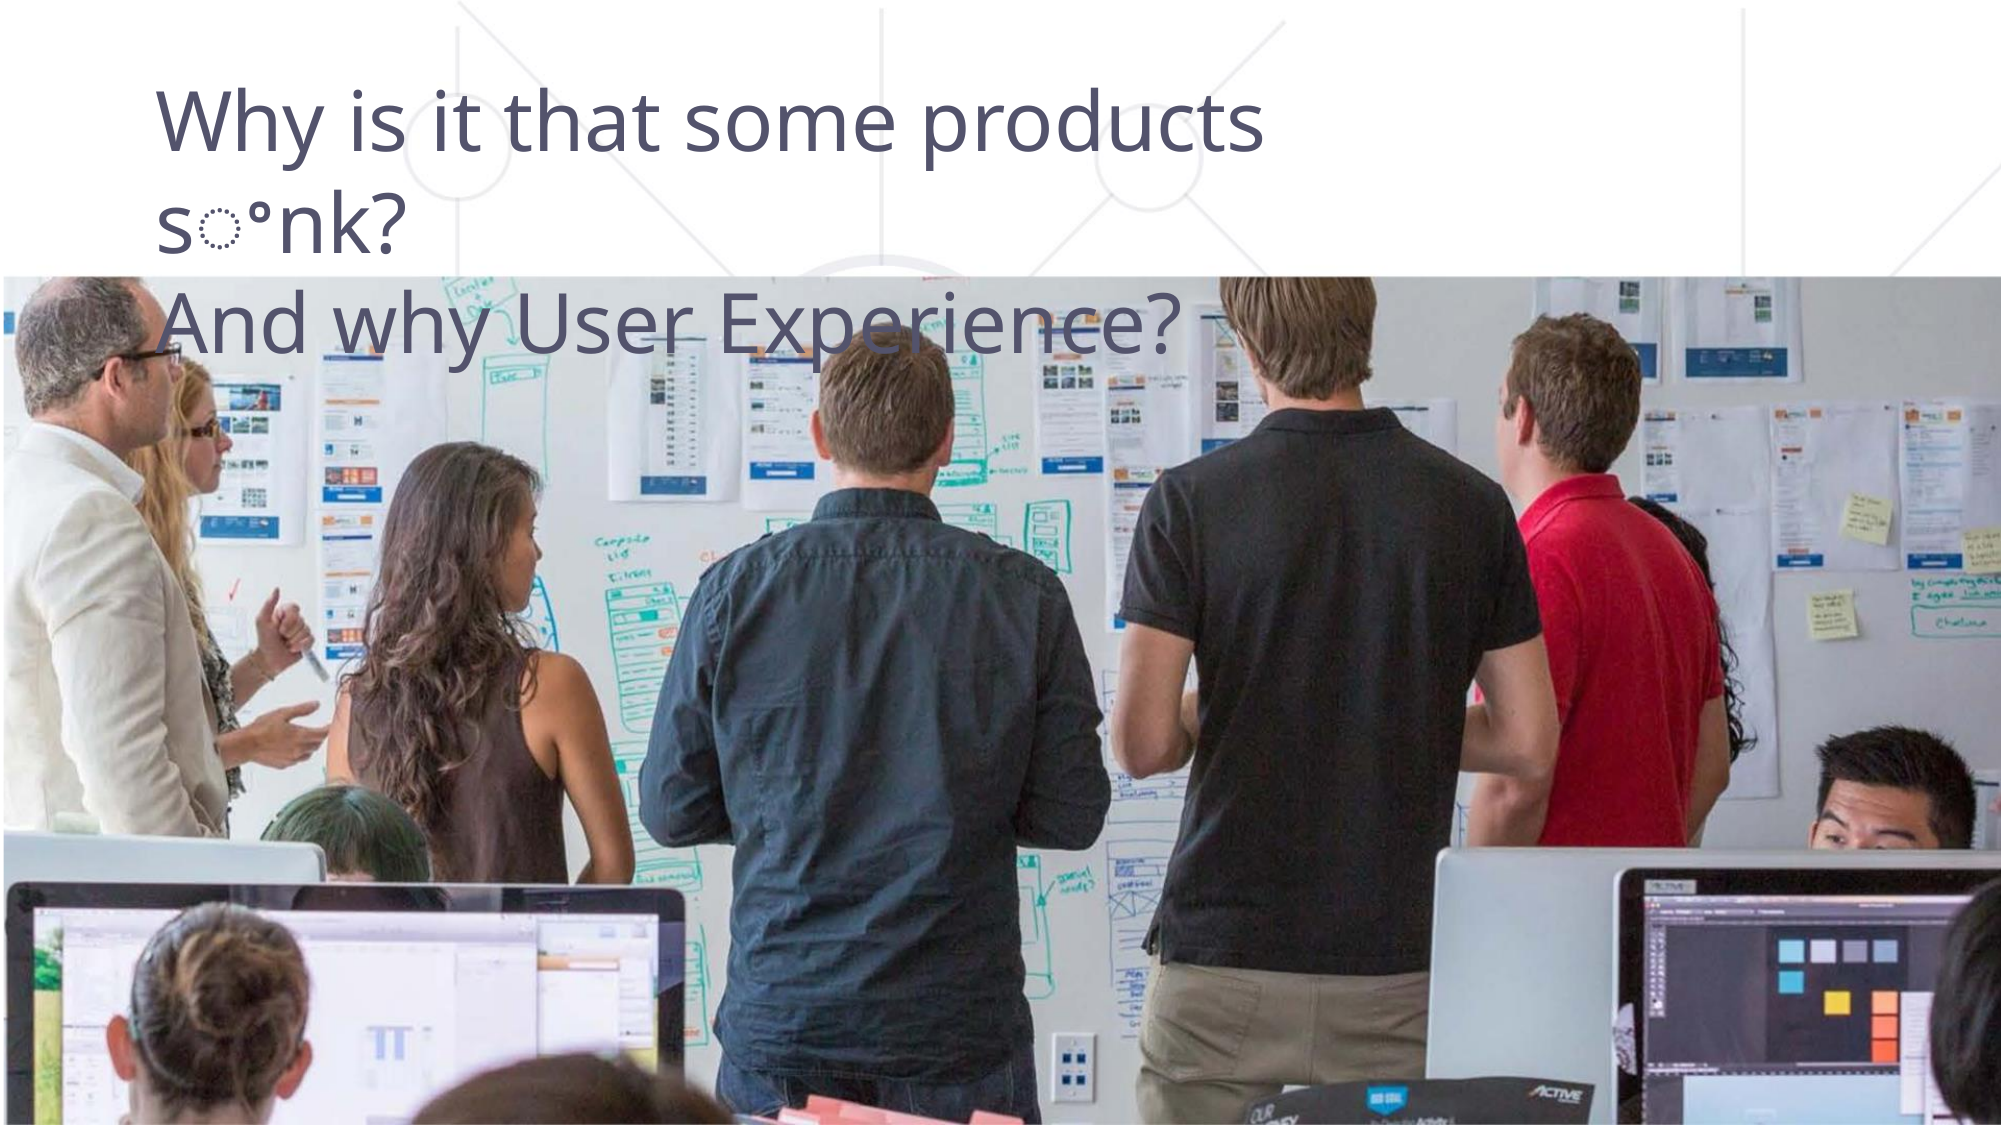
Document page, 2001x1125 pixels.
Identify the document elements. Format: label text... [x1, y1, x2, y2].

text_box Why is it that some products sꢀnk? And why User Experience? [155, 66, 1395, 370]
text_box [3, 0, 2000, 1125]
